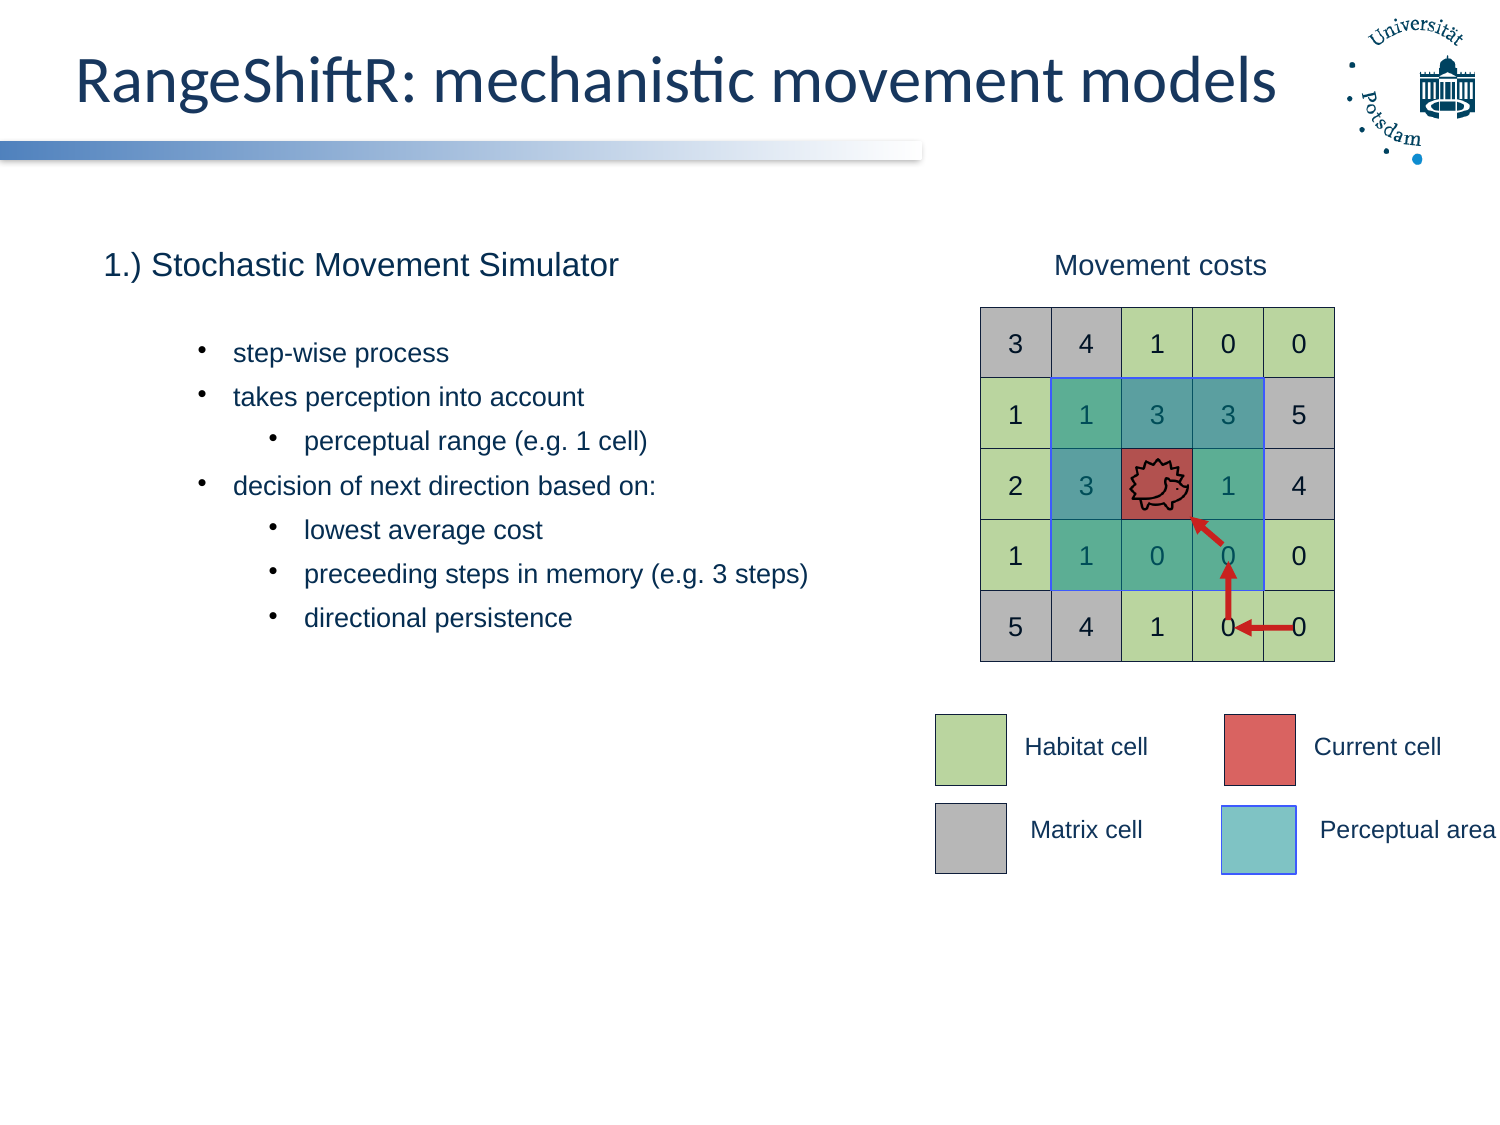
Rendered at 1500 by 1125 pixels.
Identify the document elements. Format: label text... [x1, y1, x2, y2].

text_box [1224, 714, 1296, 786]
text_box 5 [980, 590, 1052, 662]
text_box 2 [980, 448, 1051, 519]
text_box Matrix cell [1015, 805, 1221, 857]
text_box [935, 803, 1007, 874]
text_box 0 [1264, 520, 1335, 590]
text_box 3 [980, 307, 1051, 378]
text_box [1193, 518, 1223, 545]
text_box 0 [1192, 307, 1263, 377]
text_box Movement costs [1039, 238, 1300, 296]
text_box [1222, 561, 1235, 621]
picture [1338, 111, 1475, 166]
picture [1427, 79, 1469, 110]
text_box [935, 714, 1007, 786]
text_box Habitat cell [1009, 723, 1224, 774]
text_box 1 [980, 519, 1051, 590]
title RangeShiftR: mechanistic movement models [75, 33, 1425, 117]
text_box 4 [1051, 307, 1122, 377]
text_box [1121, 448, 1194, 520]
text_box 5 [1264, 377, 1335, 448]
text_box [1051, 377, 1264, 591]
text_box 0 [1263, 590, 1335, 662]
text_box 1 [1122, 307, 1192, 377]
text_box 1.) Stochastic Movement Simulator [88, 236, 650, 291]
text_box 1 [1122, 591, 1192, 662]
text_box step-wise process takes perception into account perceptual range (e.g. 1 cell) decision of next direction based on: lowest average cost preceeding steps in memory (e.g. 3 steps) directional persistence [183, 327, 863, 641]
text_box 0 [1192, 591, 1263, 662]
text_box [1221, 805, 1296, 874]
text_box Perceptual area [1305, 805, 1500, 857]
text_box 0 [1263, 307, 1335, 377]
text_box 4 [1052, 591, 1122, 662]
text_box Current cell [1299, 723, 1500, 774]
text_box [1233, 621, 1294, 635]
text_box 4 [1264, 448, 1335, 520]
text_box 1 [980, 378, 1051, 448]
picture [1338, 18, 1475, 73]
